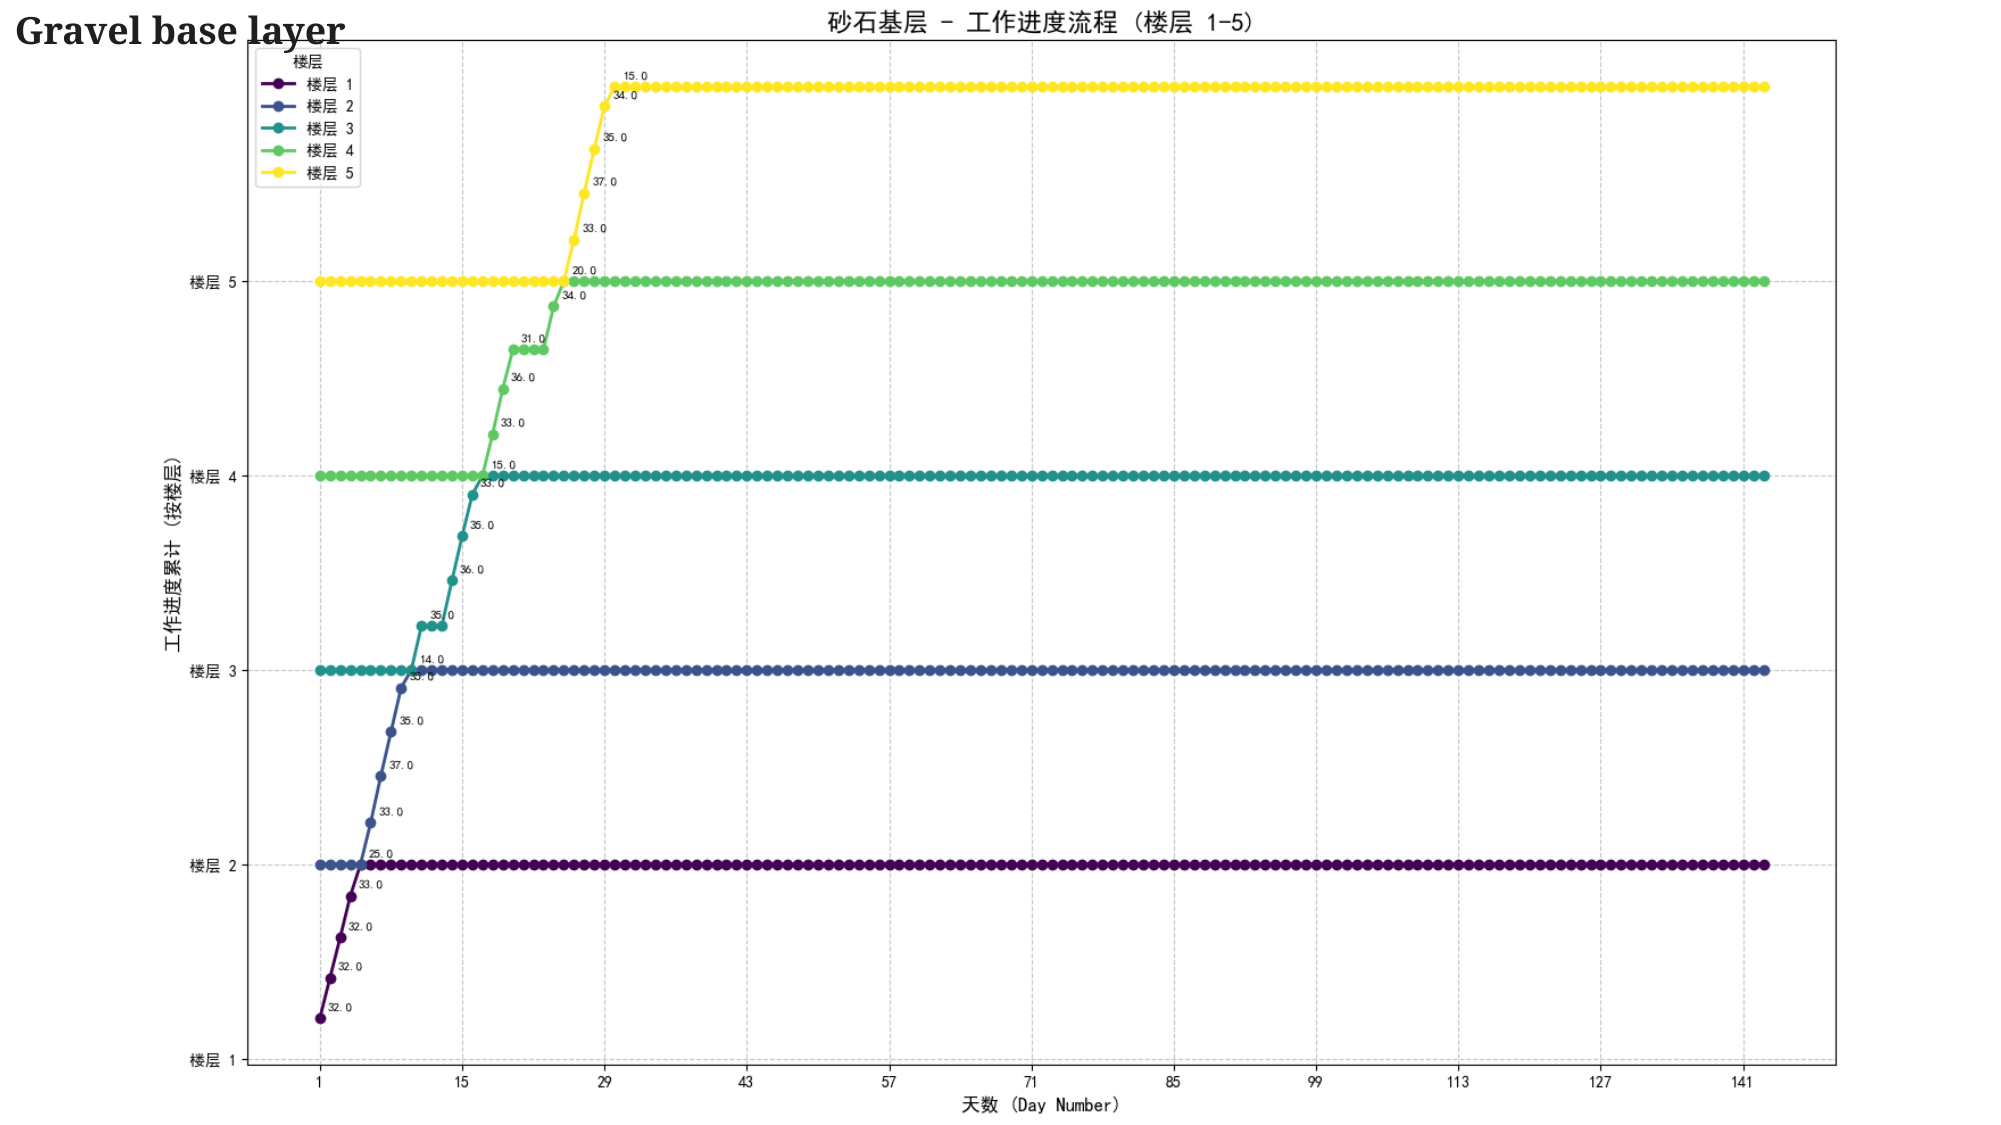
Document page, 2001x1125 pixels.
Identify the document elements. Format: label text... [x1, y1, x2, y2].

text_box Gravel base layer [0, 0, 152, 60]
picture [152, 0, 1848, 1125]
